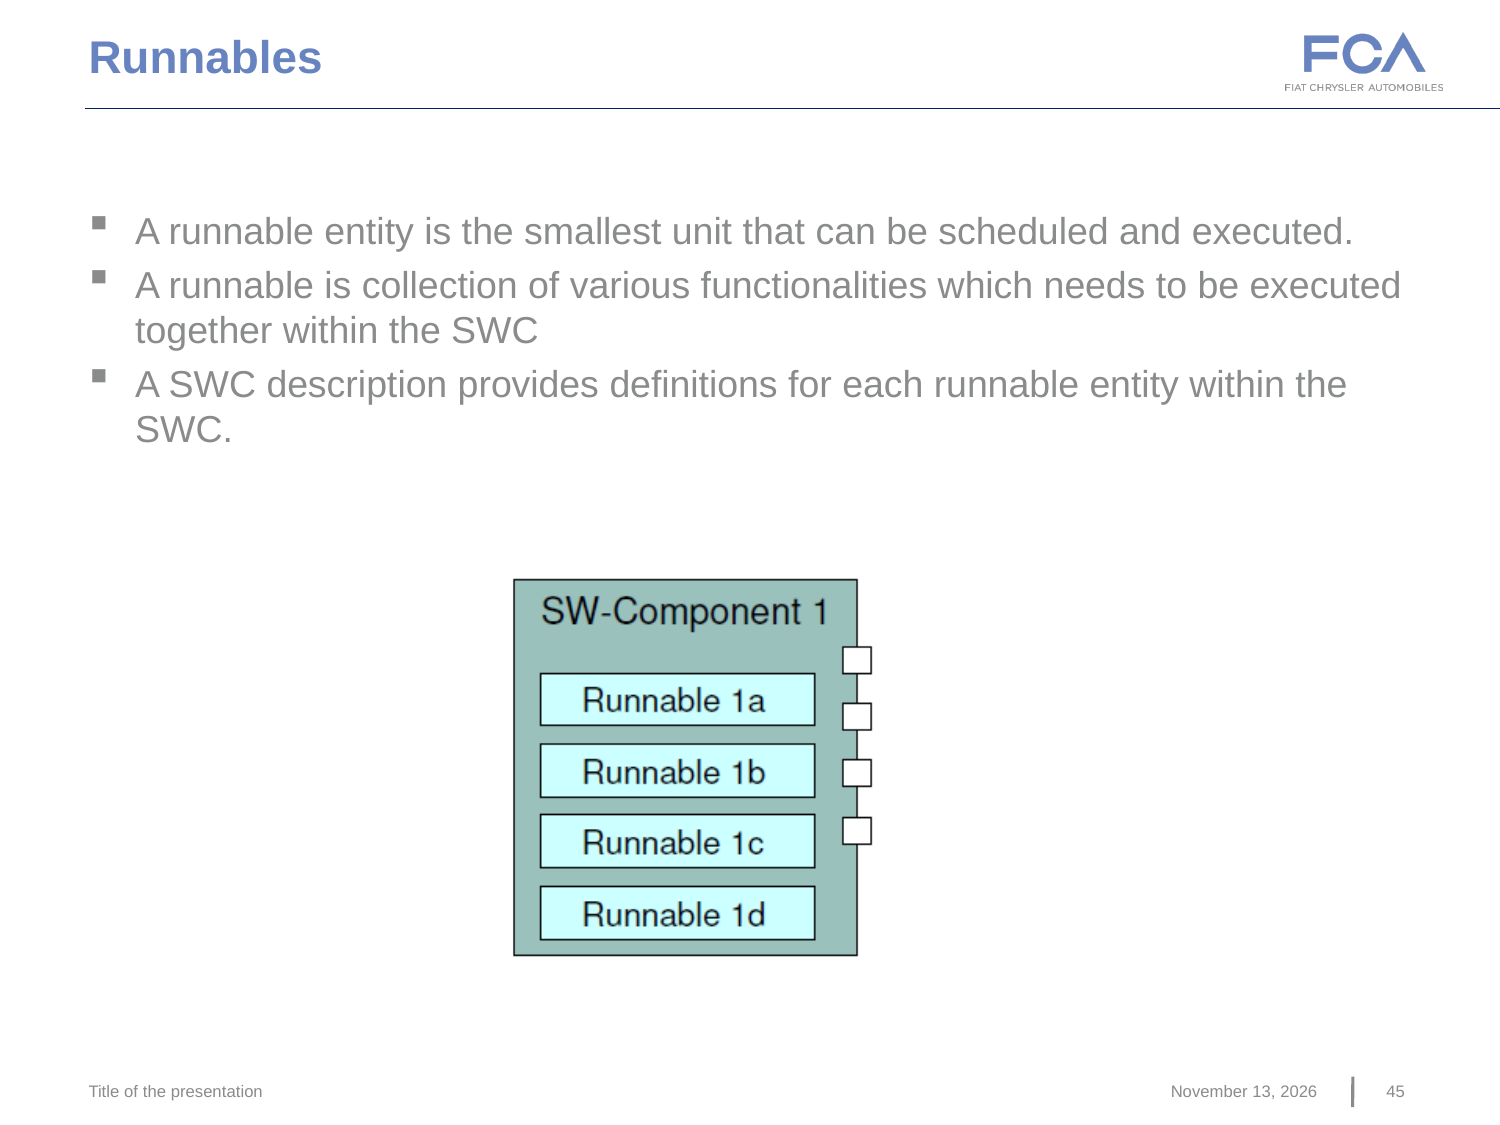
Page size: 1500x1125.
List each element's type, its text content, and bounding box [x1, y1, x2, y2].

picture [501, 562, 891, 984]
slide_number 45 [1386, 1080, 1439, 1114]
footer Title of the presentation [88, 1080, 709, 1120]
picture [1285, 32, 1443, 91]
list Runnables [88, 33, 1082, 87]
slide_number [1084, 1080, 1318, 1115]
list A runnable entity is the smallest unit that can be scheduled and executed. A runnable is collection of various functionalities which needs to be executed together within the SWC A SWC description provides definitions for each runnable entity within the SWC. [88, 206, 1409, 1015]
